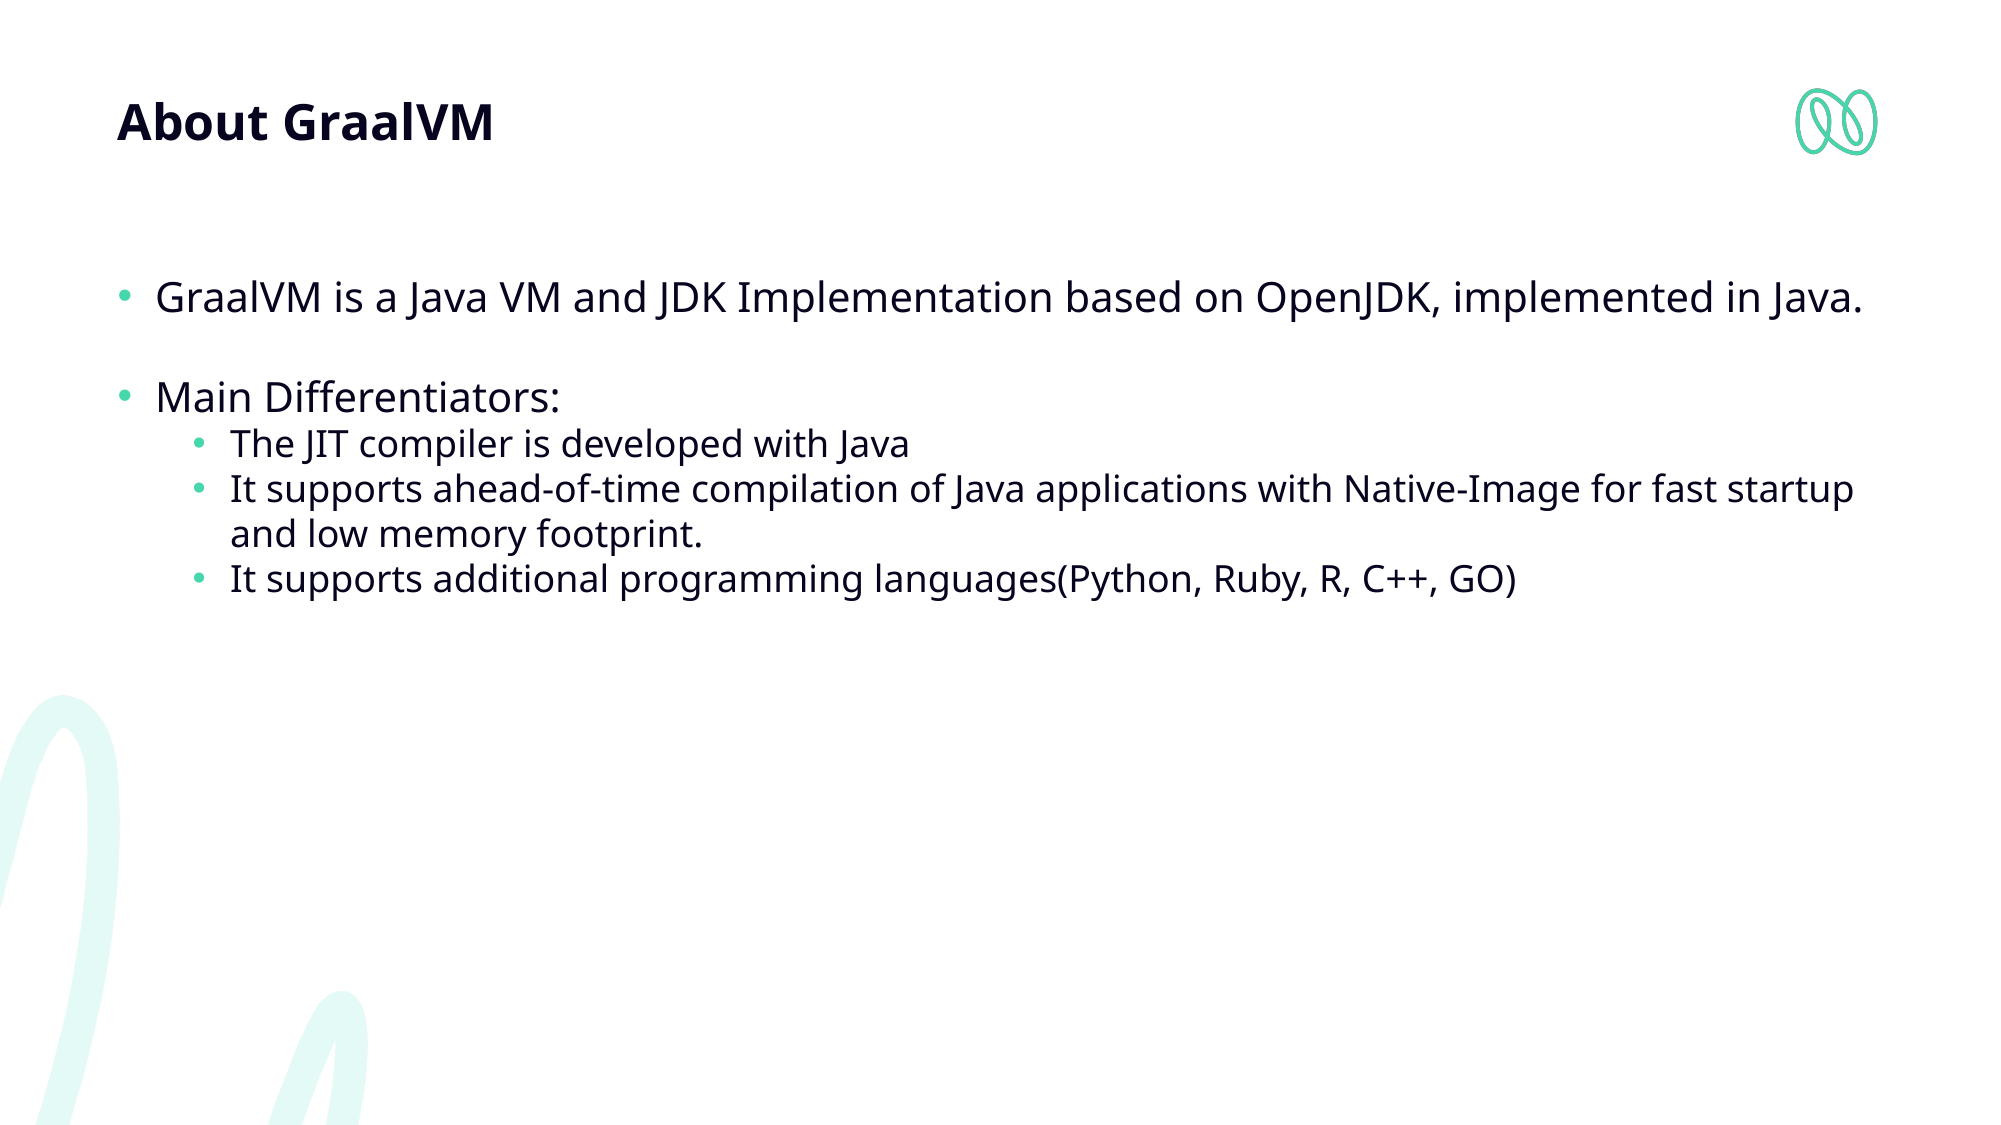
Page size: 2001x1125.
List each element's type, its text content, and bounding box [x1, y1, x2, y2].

title About GraalVM [102, 78, 1284, 159]
picture [1772, 62, 1906, 180]
list GraalVM is a Java VM and JDK Implementation based on OpenJDK, implemented in Java. Main Differentiators: The JIT compiler is developed with Java It supports ahead-of-time compilation of Java applications with Native-Image for fast startup and low memory footprint. It supports additional programming languages(Python, Ruby, R, C++, GO) [102, 262, 1884, 897]
